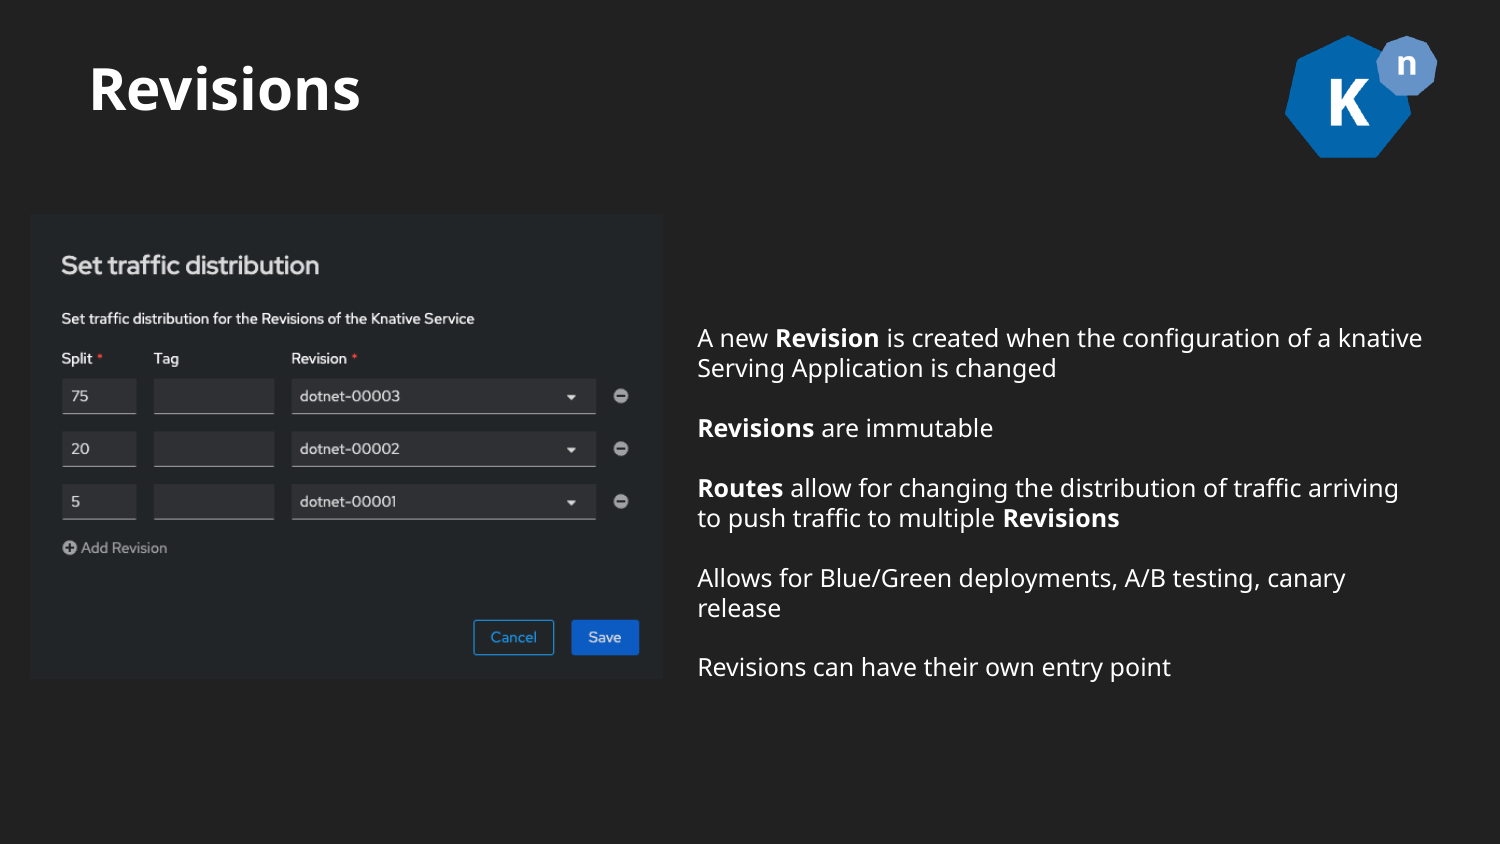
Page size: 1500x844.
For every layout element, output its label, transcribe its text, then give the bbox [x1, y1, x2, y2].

text_box Revisions [73, 45, 1000, 138]
picture [1274, 6, 1445, 178]
picture [30, 213, 664, 679]
text_box A new Revision is created when the configuration of a knative Serving Application is changed Revisions are immutable Routes allow for changing the distribution of traffic arriving to push traffic to multiple Revisions Allows for Blue/Green deployments, A/B testing, canary release Revisions can have their own entry point [682, 307, 1445, 792]
